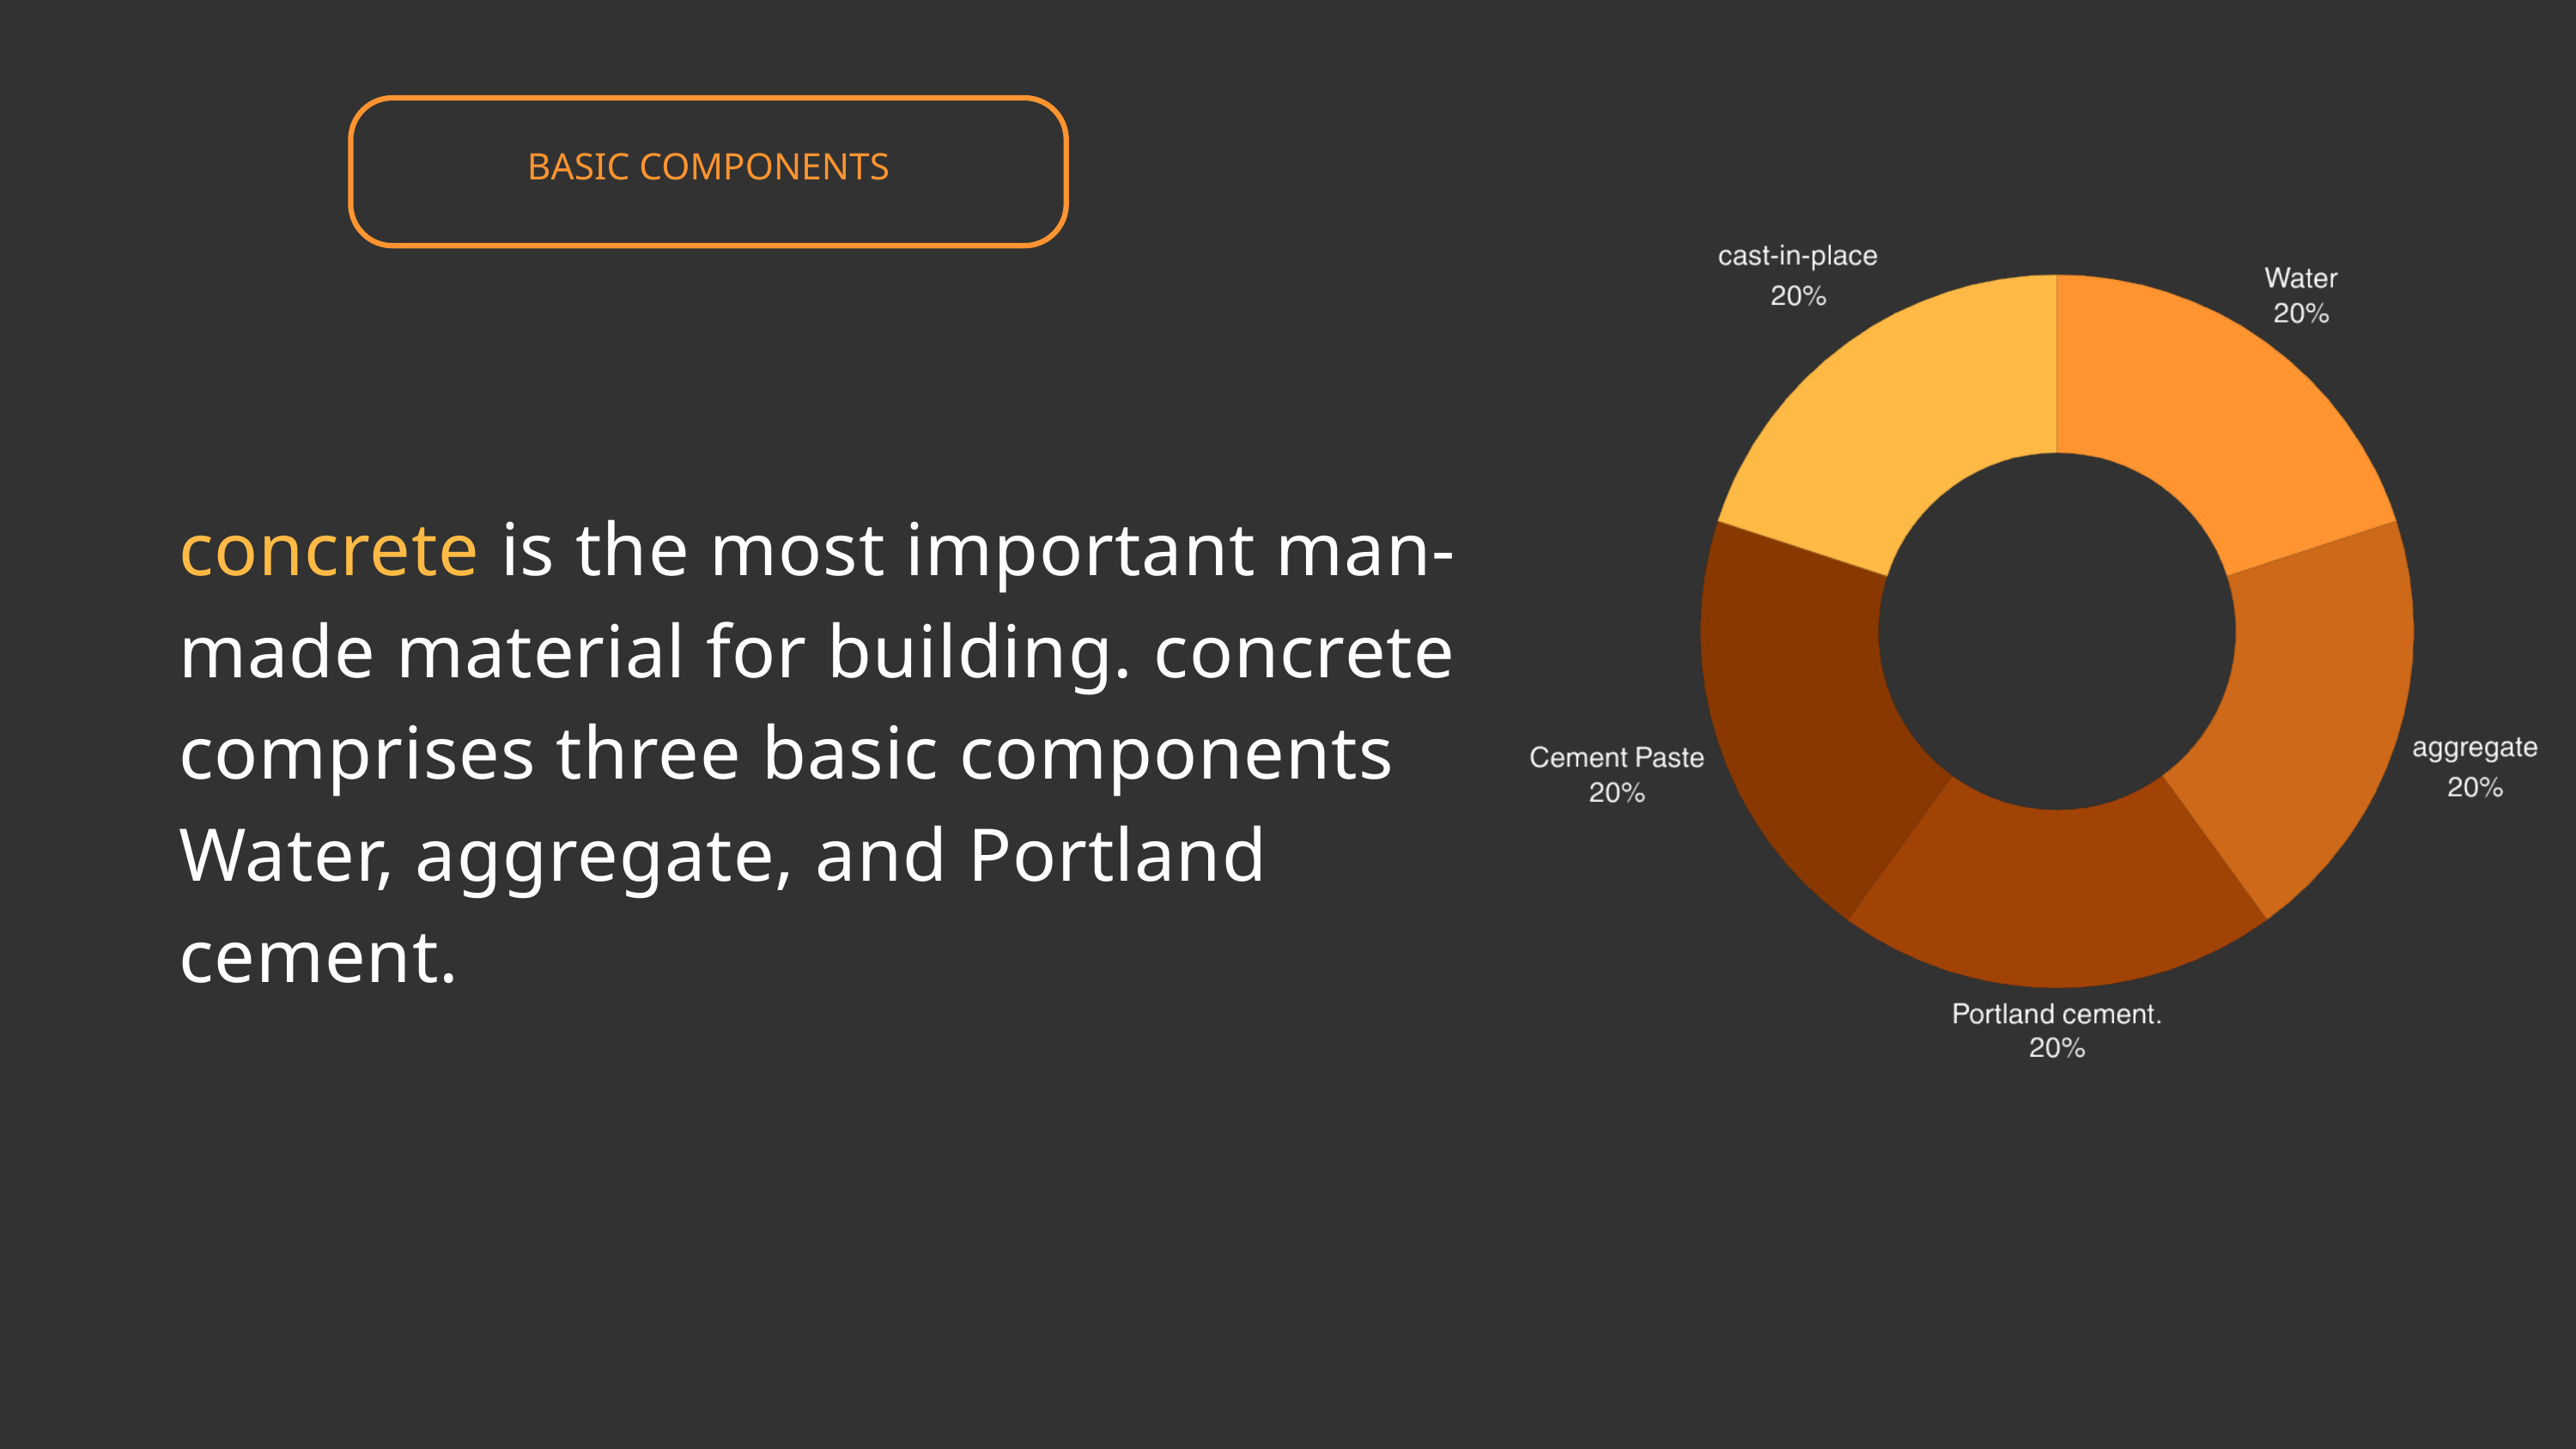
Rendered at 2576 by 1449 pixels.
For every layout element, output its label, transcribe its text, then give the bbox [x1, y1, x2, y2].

text_box concrete is the most important man-made material for building. concrete comprises three basic components Water, aggregate, and Portland cement. [179, 488, 1425, 1100]
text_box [350, 97, 1066, 246]
picture [1430, 144, 2576, 1159]
